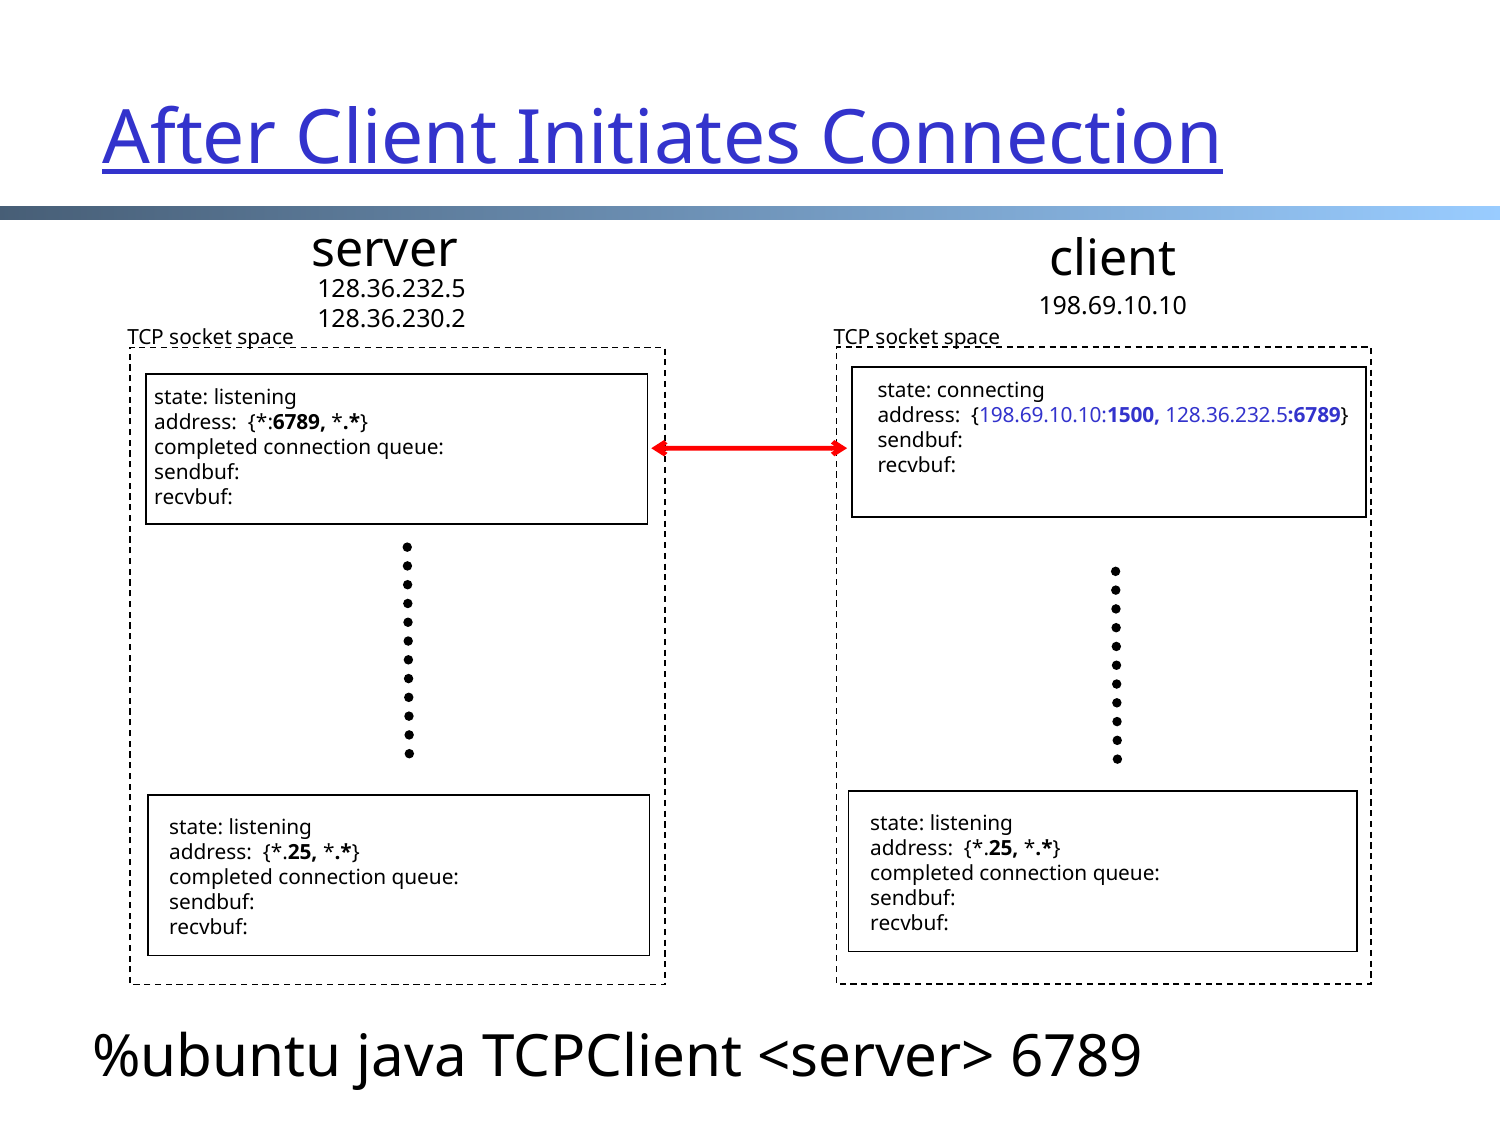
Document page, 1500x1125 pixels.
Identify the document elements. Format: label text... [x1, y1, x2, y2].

text_box [836, 346, 1372, 446]
text_box 128.36.232.5 128.36.230.2 [302, 265, 481, 340]
text_box client [1034, 218, 1192, 281]
text_box [130, 347, 665, 985]
text_box %ubuntu java TCPClient <server> 6789 [77, 1010, 1358, 1096]
text_box [836, 450, 1372, 985]
text_box [848, 790, 1358, 952]
text_box [147, 794, 650, 956]
text_box 198.69.10.10 [1023, 281, 1202, 327]
text_box TCP socket space [818, 315, 1015, 356]
text_box [145, 373, 648, 525]
text_box [1424, 207, 1428, 219]
text_box [652, 440, 845, 456]
text_box server [296, 208, 474, 284]
text_box After Client Initiates Connection [87, 39, 1409, 227]
text_box TCP socket space [112, 316, 309, 357]
text_box [850, 366, 1376, 518]
